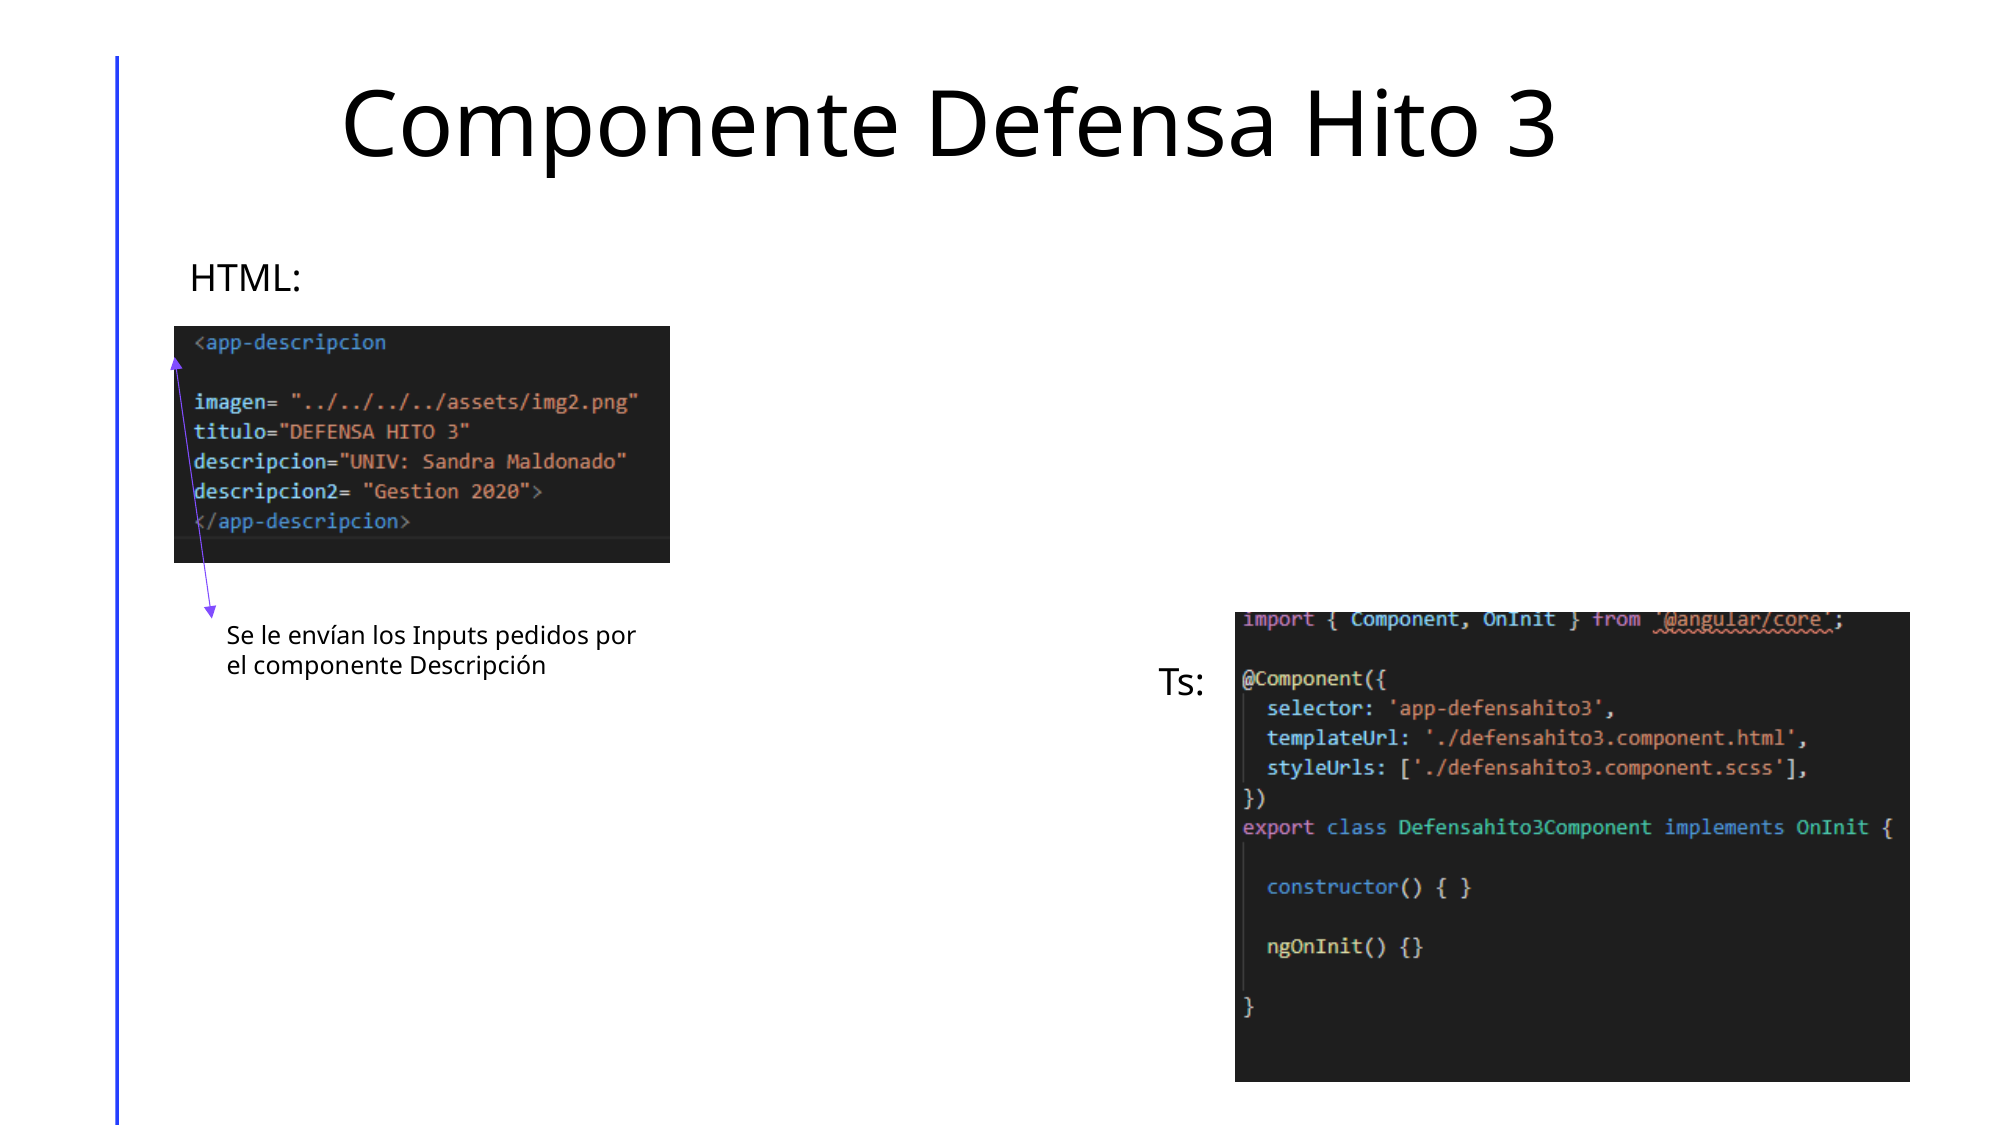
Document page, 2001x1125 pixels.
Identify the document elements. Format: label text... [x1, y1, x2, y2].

picture [174, 326, 670, 563]
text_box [174, 356, 212, 619]
text_box HTML: [174, 246, 373, 307]
title Componente Defensa Hito 3 [325, 18, 2000, 236]
text_box Se le envían los Inputs pedidos por el componente Descripción [211, 612, 678, 688]
text_box Ts: [1143, 650, 1235, 711]
picture [1235, 612, 1910, 1082]
